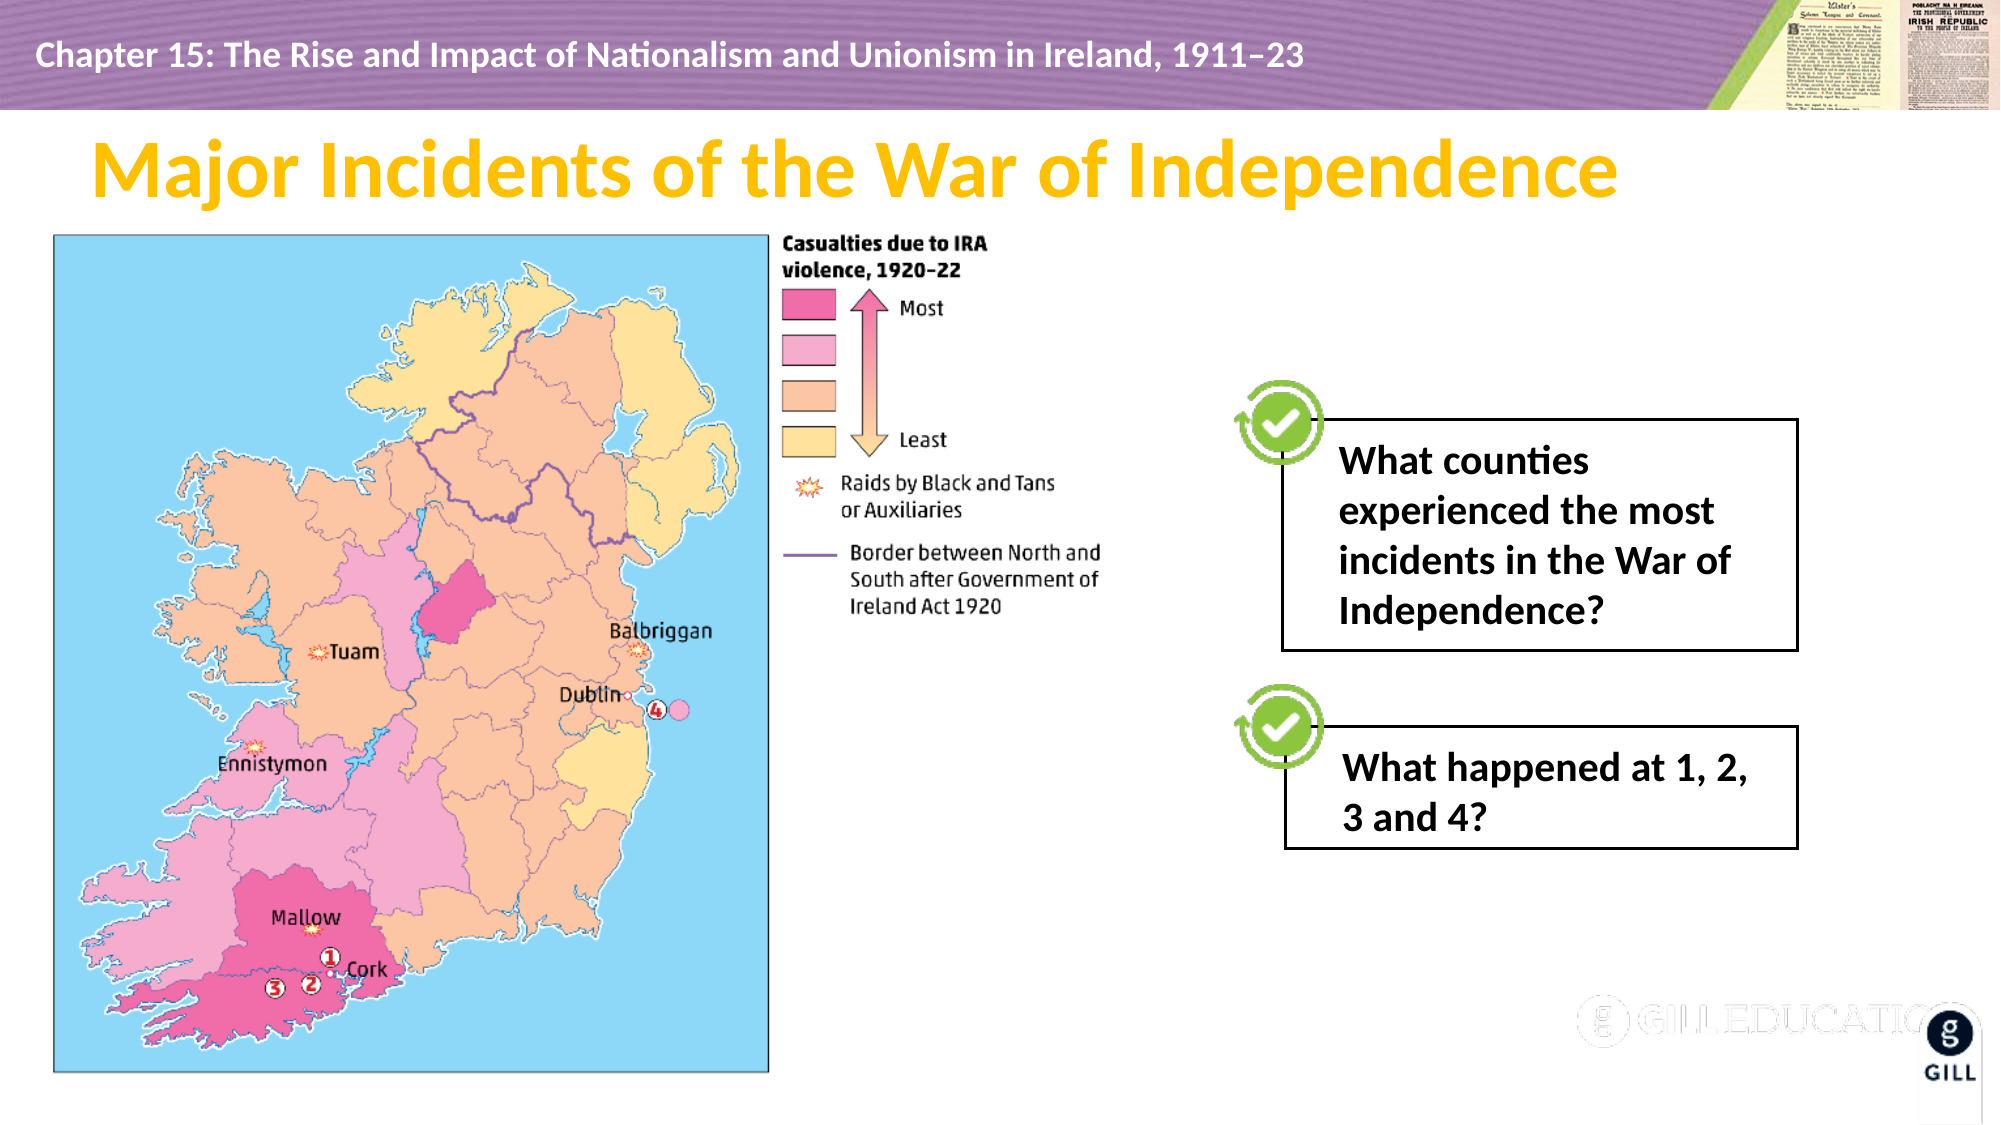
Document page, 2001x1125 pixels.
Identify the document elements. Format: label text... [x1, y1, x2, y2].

picture [0, 0, 2000, 110]
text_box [1234, 380, 1798, 651]
picture [1371, 647, 2001, 1125]
title Major Incidents of the War of Independence [75, 149, 2000, 192]
picture [22, 216, 1122, 1092]
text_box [1234, 684, 1798, 849]
